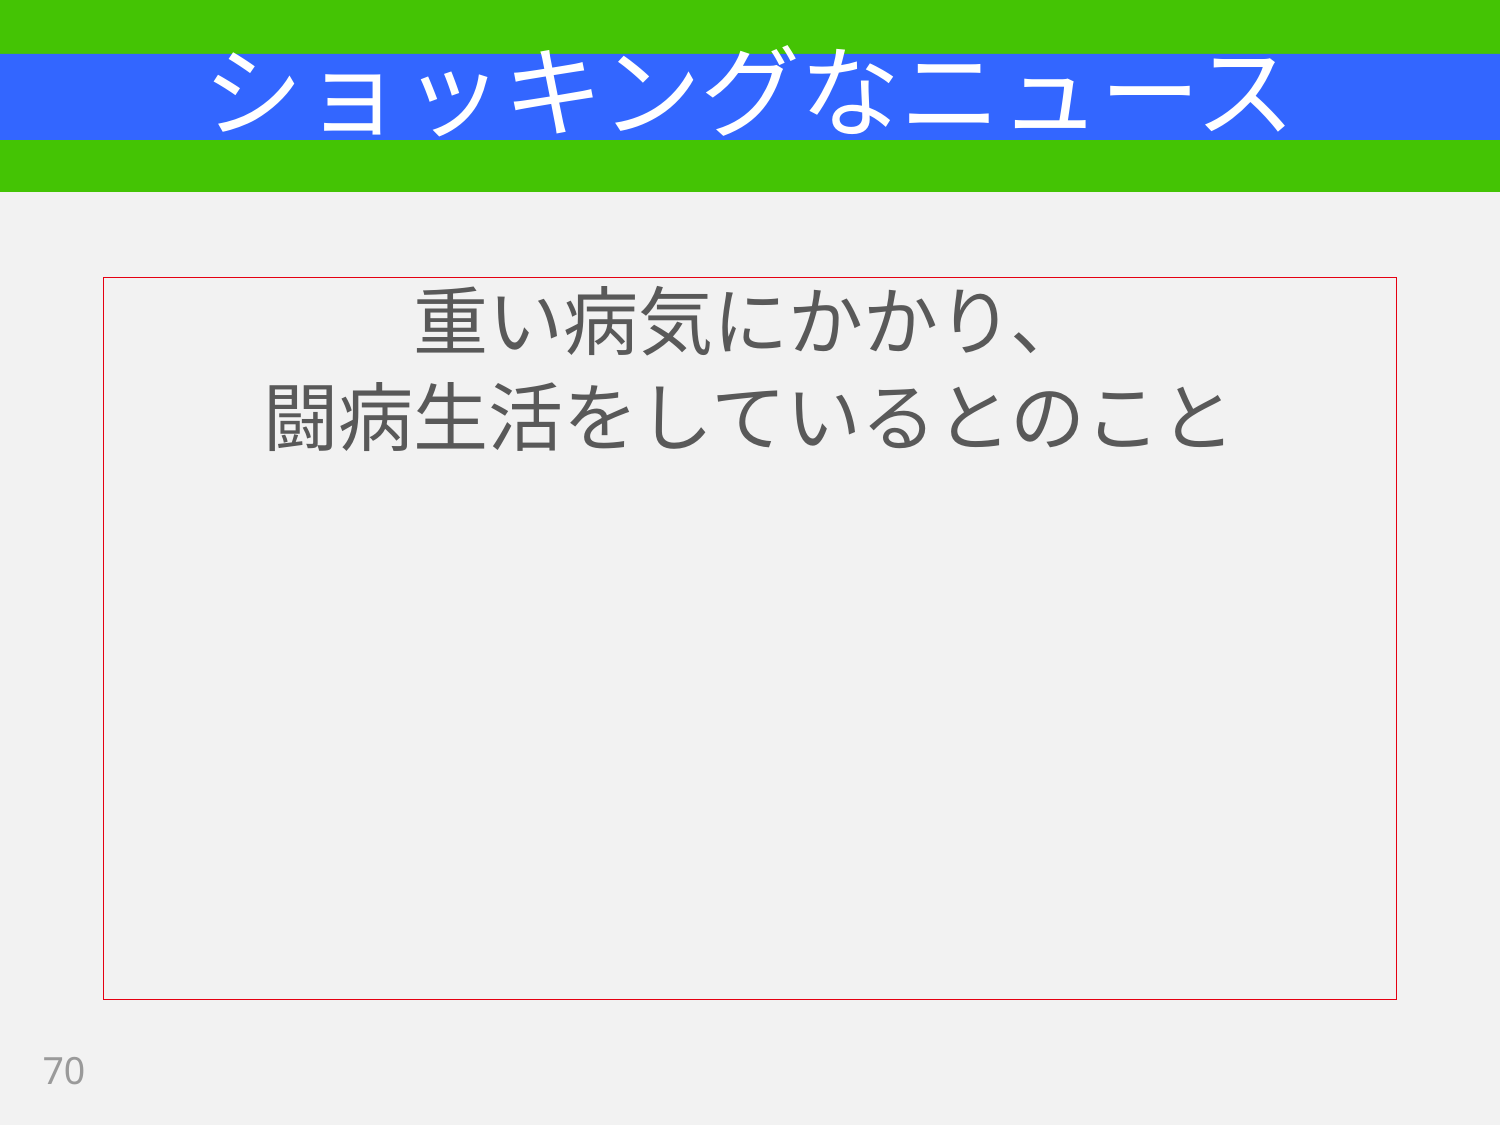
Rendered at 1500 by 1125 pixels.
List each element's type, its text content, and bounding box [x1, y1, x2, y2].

title ショッキングなニュース [0, 53, 1500, 140]
list 重い病気にかかり、 闘病生活をしているとのこと [103, 277, 1397, 1000]
slide_number 70 [27, 1042, 146, 1102]
